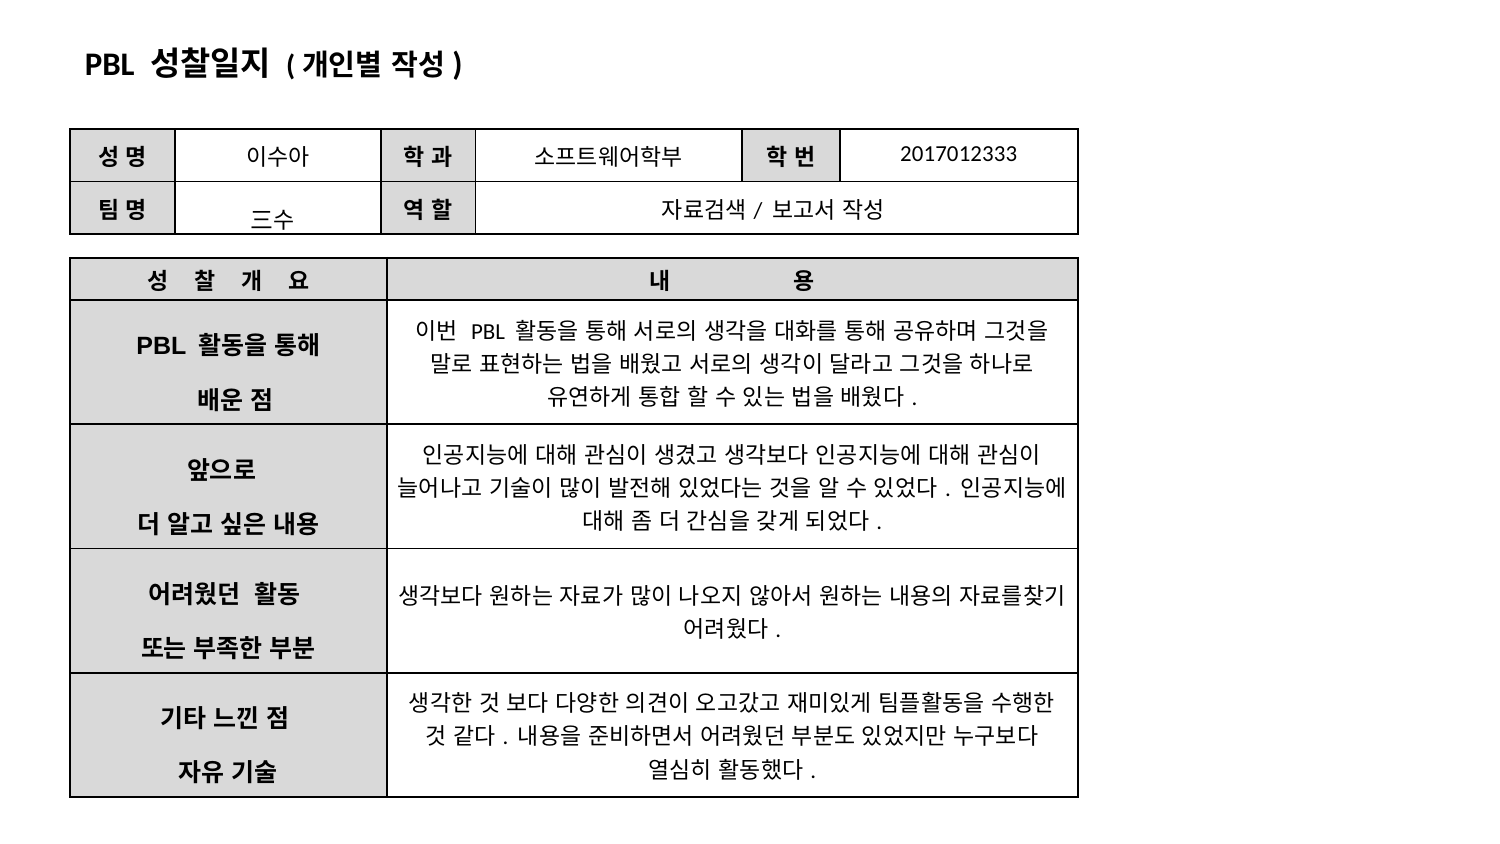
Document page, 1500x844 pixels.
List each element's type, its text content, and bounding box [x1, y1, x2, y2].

table_cell 기타 느낀 점 자유 기술 [71, 674, 386, 796]
table_header 성 명 [71, 130, 174, 181]
table_cell 생각한 것 보다 다양한 의견이 오고갔고 재미있게 팀플활동을 수행한 것 같다. 내용을 준비하면서 어려웠던 부분도 있었지만 누구보다 열심히 활동했다. [388, 674, 1077, 796]
table_cell 이번 PBL 활동을 통해 서로의 생각을 대화를 통해 공유하며 그것을 말로 표현하는 법을 배웠고 서로의 생각이 달라고 그것을 하나로 유연하게 통합 할 수 있는 법을 배웠다. [388, 301, 1077, 423]
table_cell PBL 활동을 통해 배운 점 [71, 301, 386, 423]
table_cell 앞으로 더 알고 싶은 내용 [71, 425, 386, 548]
text_box PBL 성찰일지 (개인별 작성) [70, 35, 504, 90]
table_header 이수아 [176, 130, 380, 181]
table_cell 자료검색/ 보고서 작성 [476, 182, 1077, 233]
table_cell 역 할 [382, 182, 475, 233]
table_cell 팀 명 [71, 182, 174, 233]
table_header 학 과 [382, 130, 475, 181]
table_cell 三수 [176, 182, 380, 233]
table_header 내 용 [388, 259, 1077, 299]
table_cell 생각보다 원하는 자료가 많이 나오지 않아서 원하는 내용의 자료를찾기 어려웠다. [388, 549, 1077, 672]
table_cell 어려웠던 활동 또는 부족한 부분 [71, 549, 386, 672]
table_header 2017012333 [841, 130, 1077, 181]
table_header 성 찰 개 요 [71, 259, 386, 299]
table_header 학 번 [743, 130, 839, 181]
table_header 소프트웨어학부 [476, 130, 741, 181]
table_cell 인공지능에 대해 관심이 생겼고 생각보다 인공지능에 대해 관심이 늘어나고 기술이 많이 발전해 있었다는 것을 알 수 있었다. 인공지능에 대해 좀 더 간심을 갖게 되었다. [388, 425, 1077, 548]
